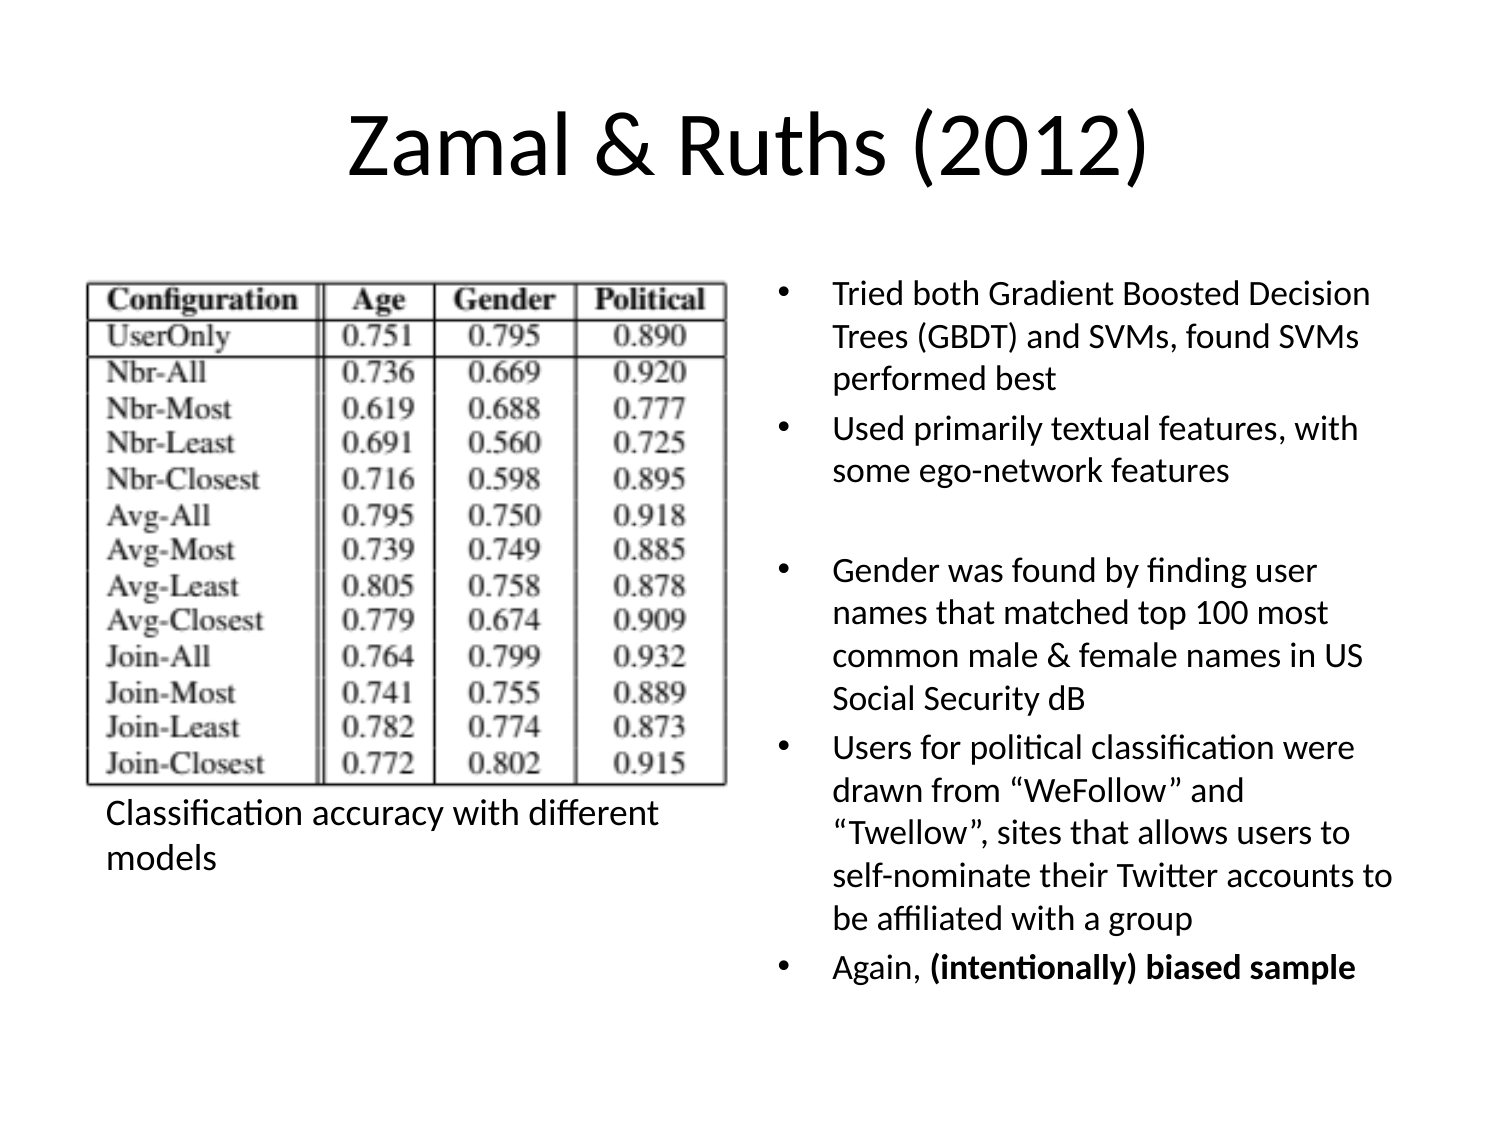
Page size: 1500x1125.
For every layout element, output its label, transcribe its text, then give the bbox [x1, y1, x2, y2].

title Zamal & Ruths (2012) [75, 45, 1425, 233]
list Tried both Gradient Boosted Decision Trees (GBDT) and SVMs, found SVMs performed best Used primarily textual features, with some ego-network features Gender was found by finding user names that matched top 100 most common male & female names in US Social Security dB Users for political classification were drawn from “WeFollow” and “Twellow”, sites that allows users to self-nominate their Twitter accounts to be affiliated with a group Again, (intentionally) biased sample [762, 262, 1425, 1005]
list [74, 262, 738, 799]
text_box Classification accuracy with different models [91, 807, 725, 886]
